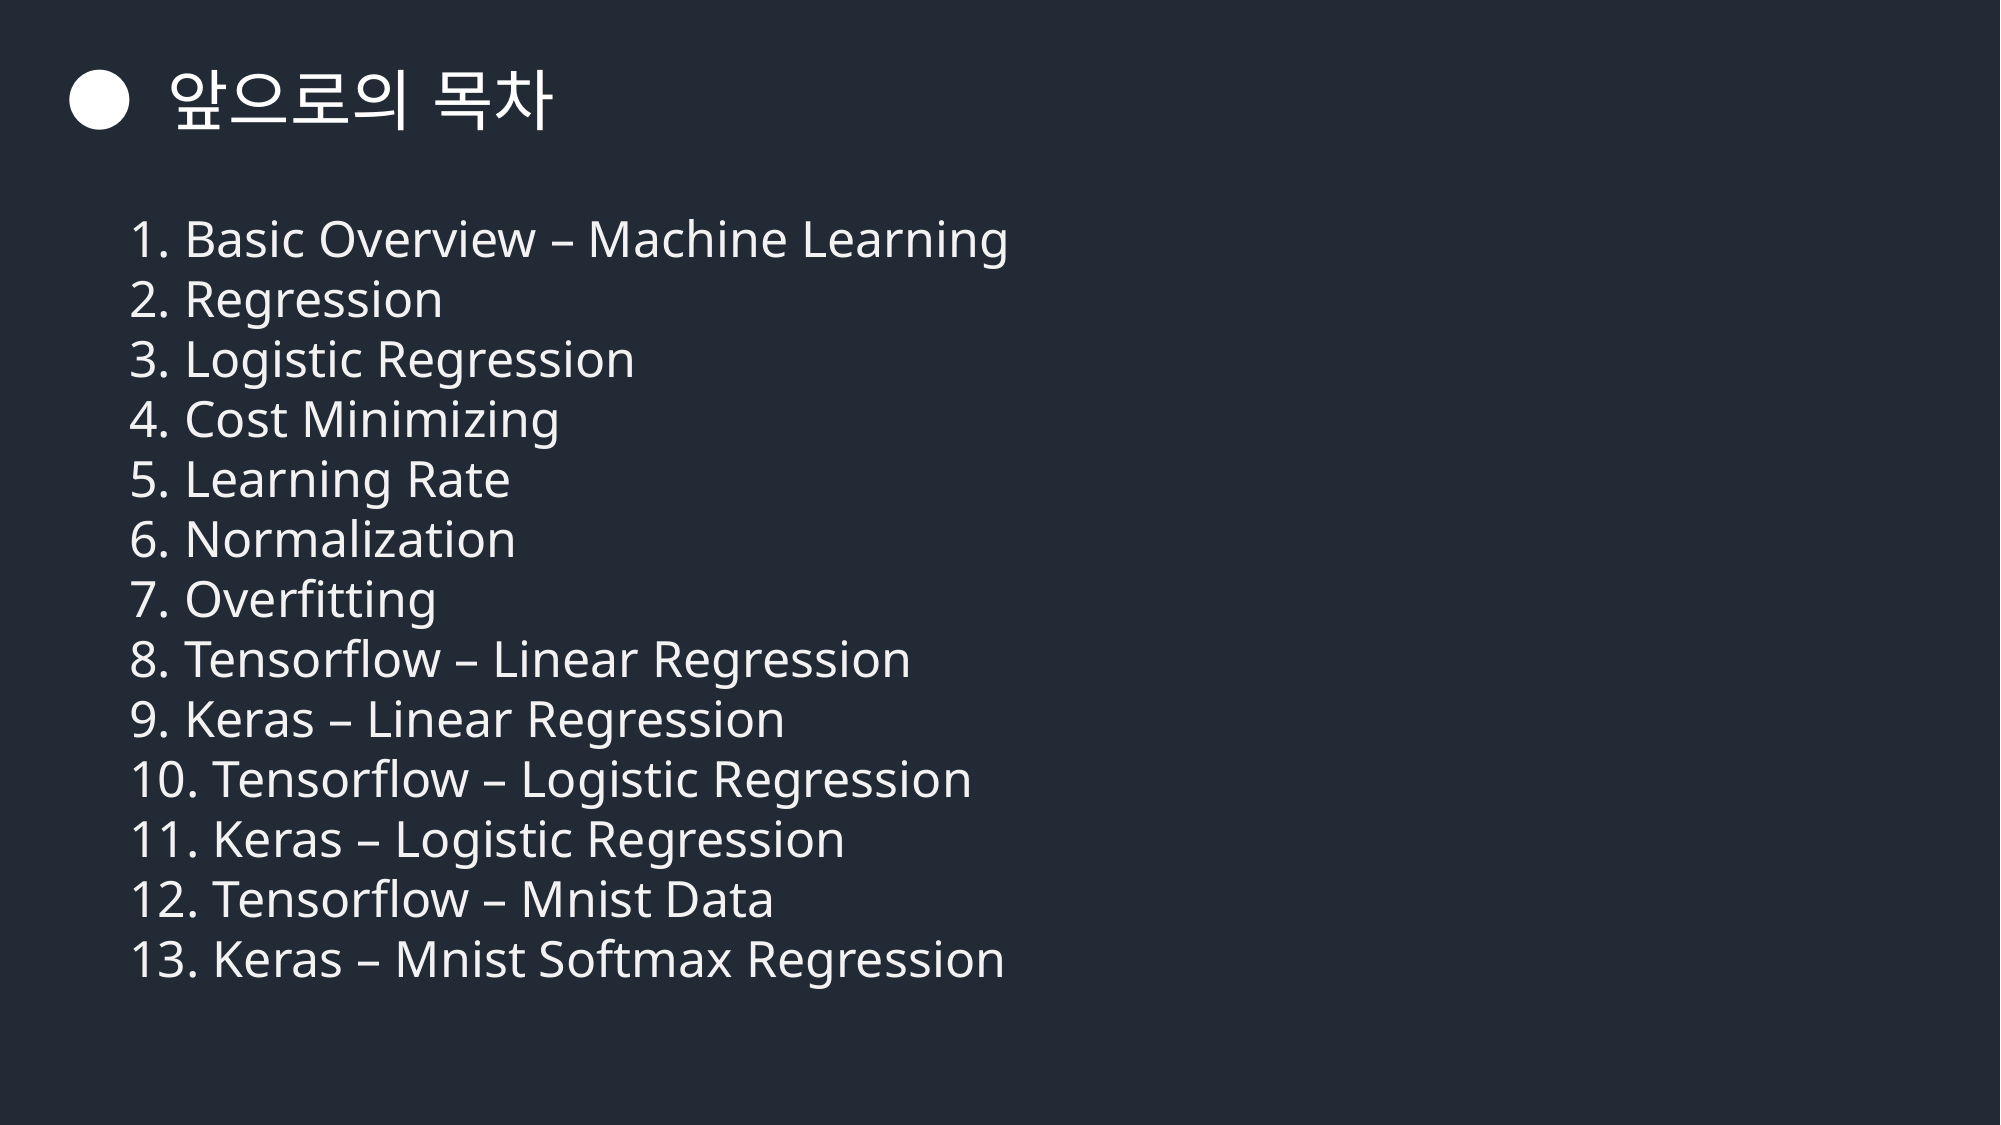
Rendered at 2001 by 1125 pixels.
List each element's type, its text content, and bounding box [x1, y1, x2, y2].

text_box 1. Basic Overview – Machine Learning 2. Regression 3. Logistic Regression 4. Cost Minimizing 5. Learning Rate 6. Normalization 7. Overfitting 8. Tensorflow – Linear Regression 9. Keras – Linear Regression 10. Tensorflow – Logistic Regression 11. Keras – Logistic Regression 12. Tensorflow – Mnist Data 13. Keras – Mnist Softmax Regression [114, 199, 1090, 995]
text_box ● 앞으로의 목차 [51, 51, 1415, 146]
